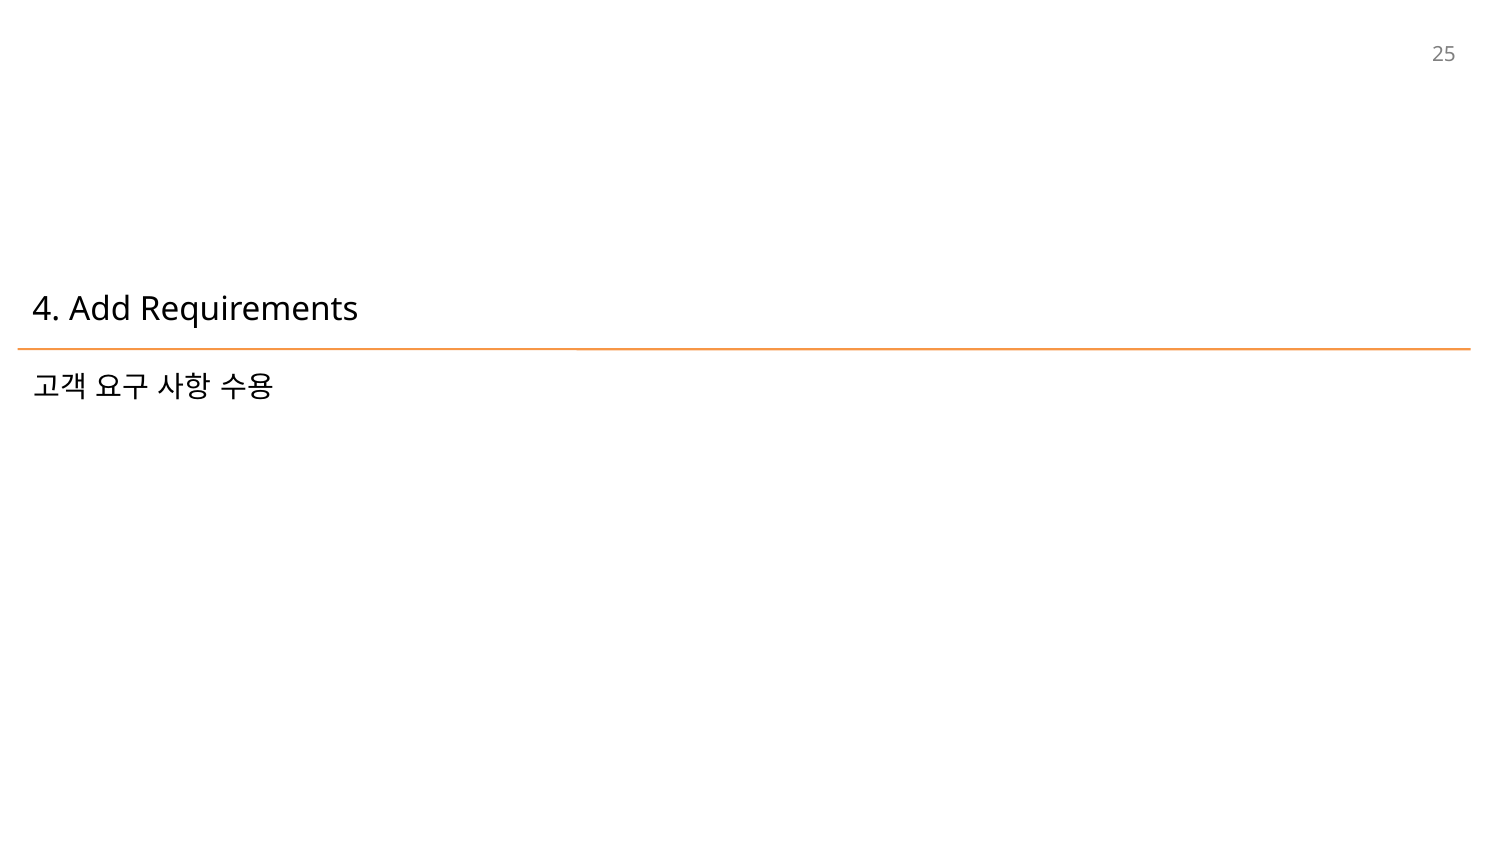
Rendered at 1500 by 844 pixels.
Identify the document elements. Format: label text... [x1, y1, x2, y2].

slide_number 25 [1380, 32, 1471, 78]
title 4. Add Requirements [17, 280, 1223, 328]
text_box 고객 요구 사항 수용 [18, 361, 290, 411]
